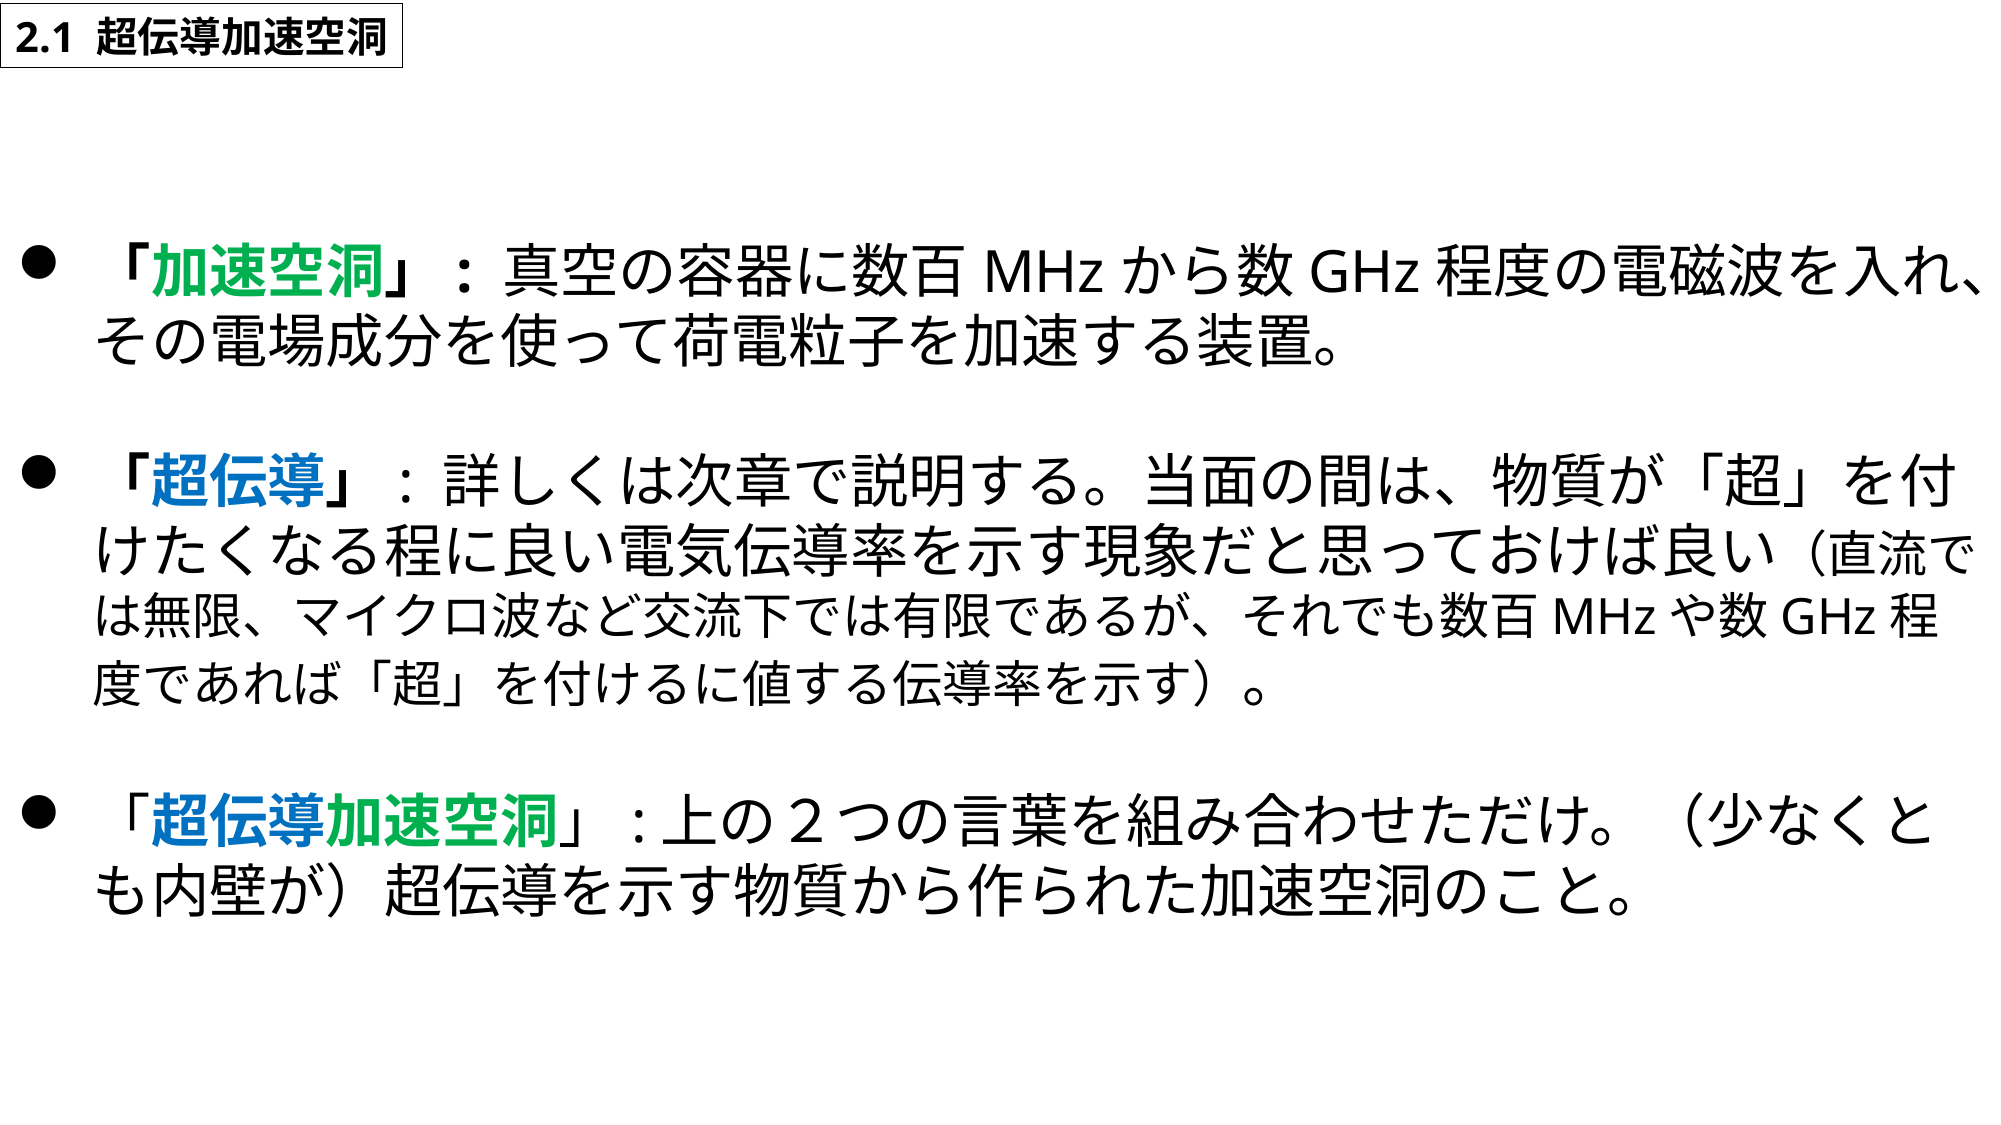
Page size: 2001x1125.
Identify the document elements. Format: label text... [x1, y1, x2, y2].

text_box 「加速空洞」: 真空の容器に数百MHzから数GHz程度の電磁波を入れ、その電場成分を使って荷電粒子を加速する装置。 「超伝導」: 詳しくは次章で説明する。当面の間は、物質が「超」を付けたくなる程に良い電気伝導率を示す現象だと思っておけば良い（直流では無限、マイクロ波など交流下では有限であるが、それでも数百MHzや数GHz程度であれば「超」を付けるに値する伝導率を示す）。 「超伝導加速空洞」:上の２つの言葉を組み合わせただけ。（少なくとも内壁が）超伝導を示す物質から作られた加速空洞のこと。 [3, 227, 2000, 932]
text_box 2.1 超伝導加速空洞 [0, 3, 403, 68]
